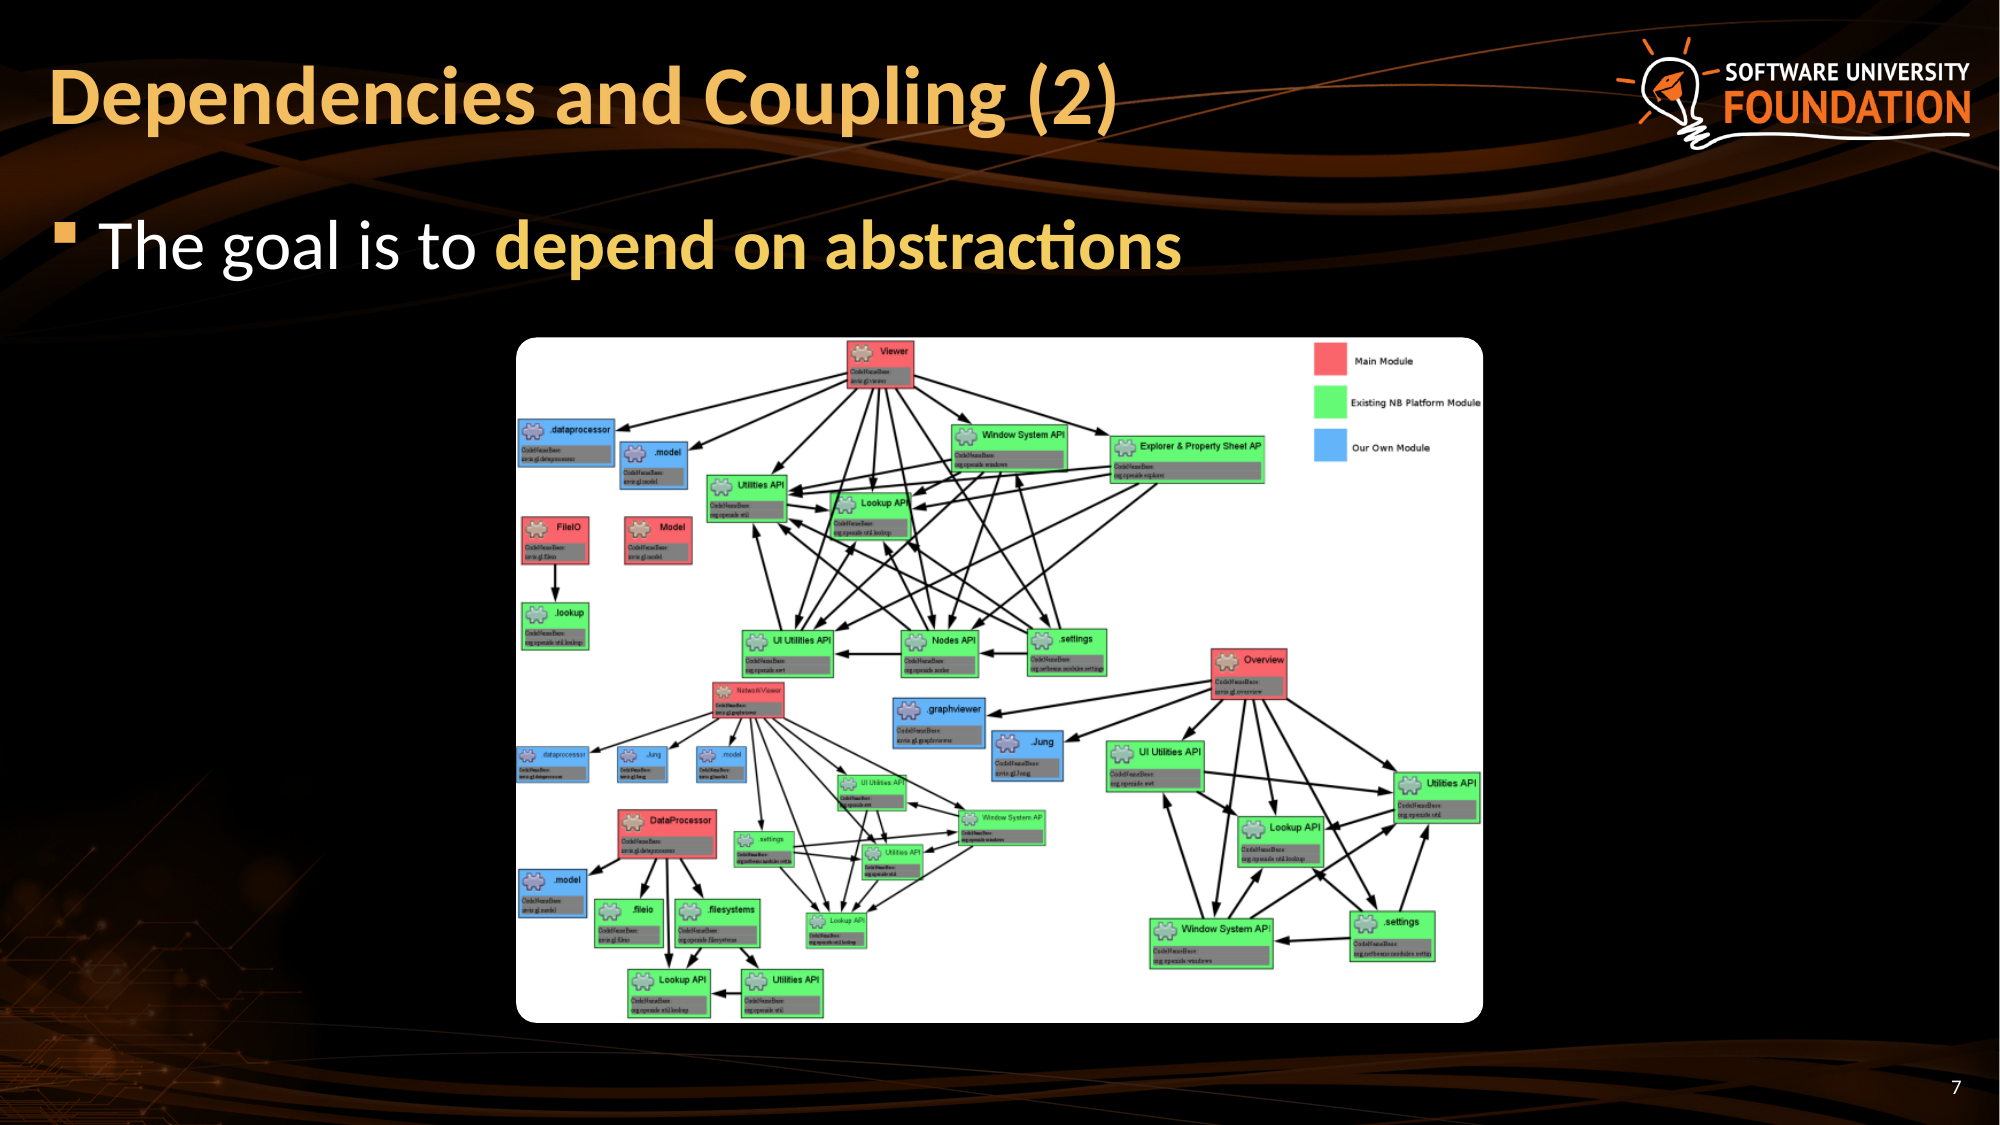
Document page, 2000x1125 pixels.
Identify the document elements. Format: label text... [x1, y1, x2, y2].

list The goal is to depend on abstractions [31, 188, 1968, 1103]
picture [0, 0, 2000, 1125]
slide_number 7 [1897, 1070, 1968, 1103]
title Dependencies and Coupling (2) [30, 6, 1602, 189]
